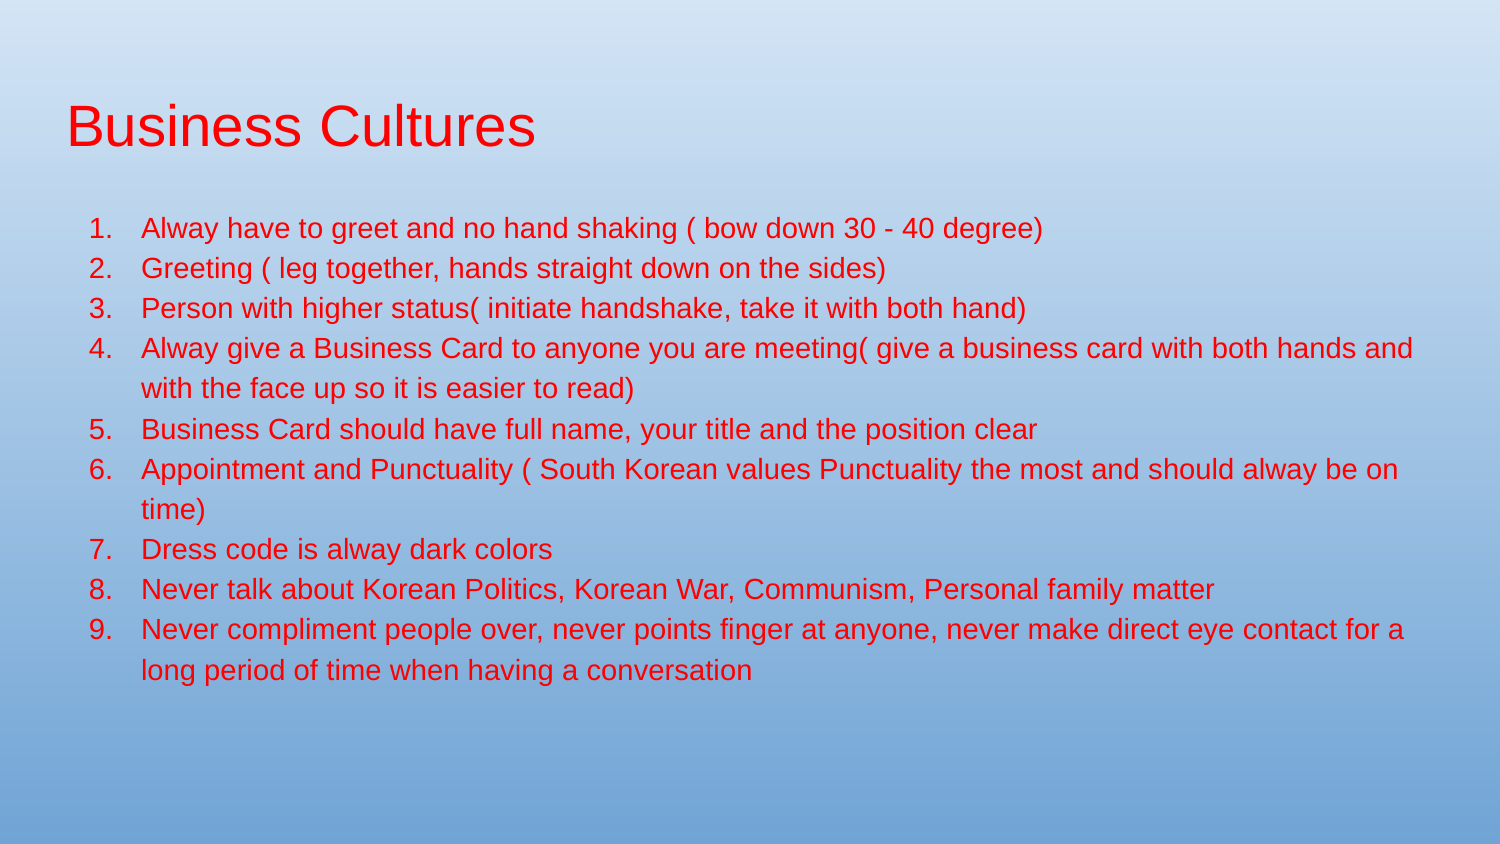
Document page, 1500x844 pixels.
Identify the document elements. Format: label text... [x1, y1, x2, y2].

list Alway have to greet and no hand shaking ( bow down 30 - 40 degree) Greeting ( leg together, hands straight down on the sides) Person with higher status( initiate handshake, take it with both hand) Alway give a Business Card to anyone you are meeting( give a business card with both hands and with the face up so it is easier to read) Business Card should have full name, your title and the position clear Appointment and Punctuality ( South Korean values Punctuality the most and should alway be on time) Dress code is alway dark colors Never talk about Korean Politics, Korean War, Communism, Personal family matter Never compliment people over, never points finger at anyone, never make direct eye contact for a long period of time when having a conversation [51, 189, 1449, 750]
title Business Cultures [51, 72, 1449, 167]
